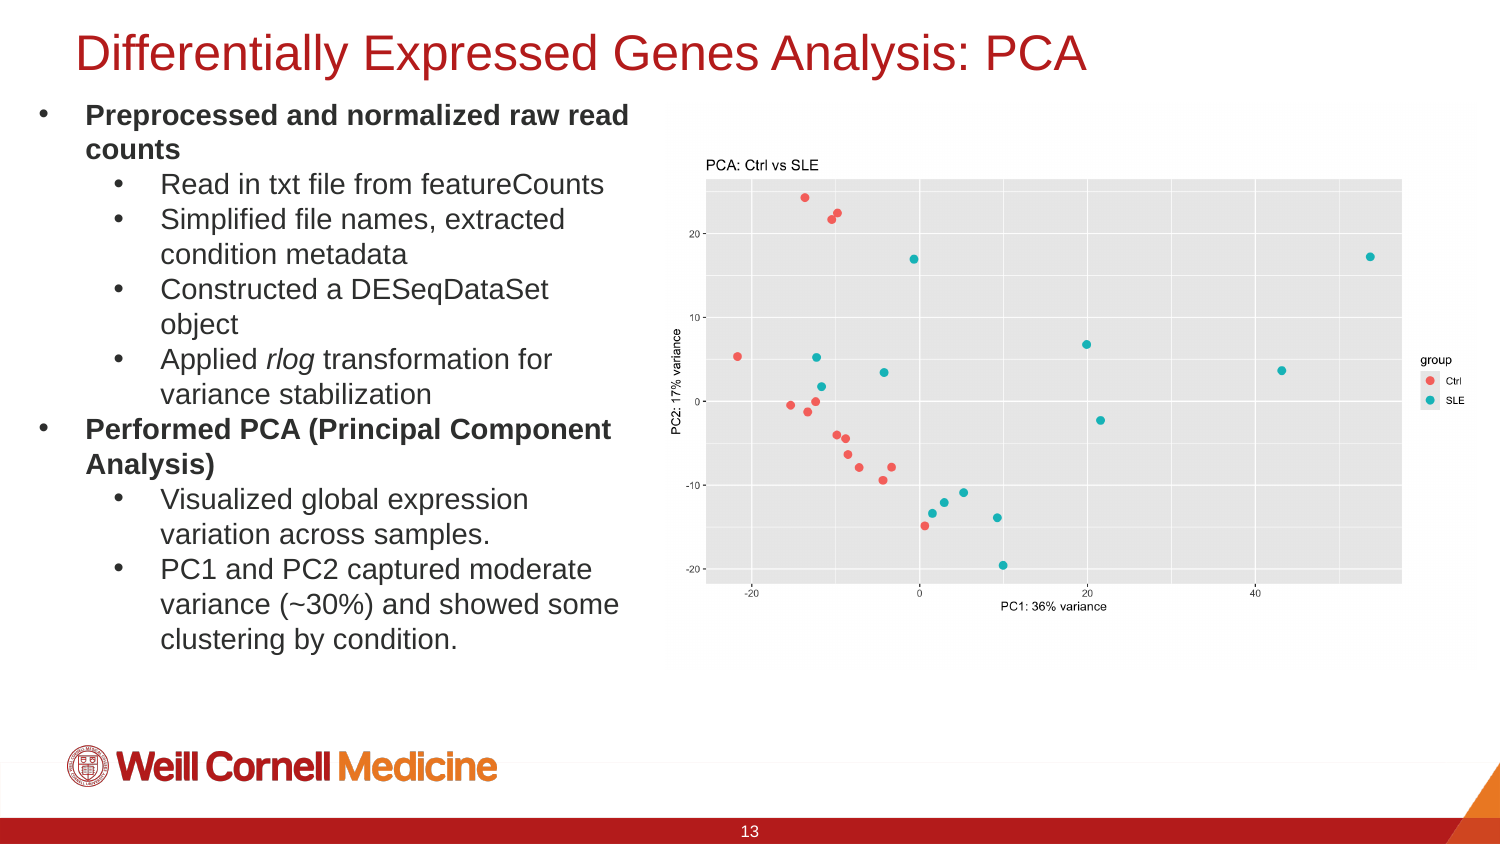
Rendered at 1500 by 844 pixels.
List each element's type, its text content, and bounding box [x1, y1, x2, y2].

text_box Preprocessed and normalized raw read counts Read in txt file from featureCounts Simplified file names, extracted condition metadata Constructed a DESeqDataSet object Applied rlog transformation for variance stabilization Performed PCA (Principal Component Analysis) Visualized global expression variation across samples. PC1 and PC2 captured moderate variance (~30%) and showed some clustering by condition. [23, 88, 646, 663]
title Differentially Expressed Genes Analysis: PCA [75, 20, 1424, 89]
picture [0, 745, 1500, 844]
picture [665, 102, 1477, 671]
